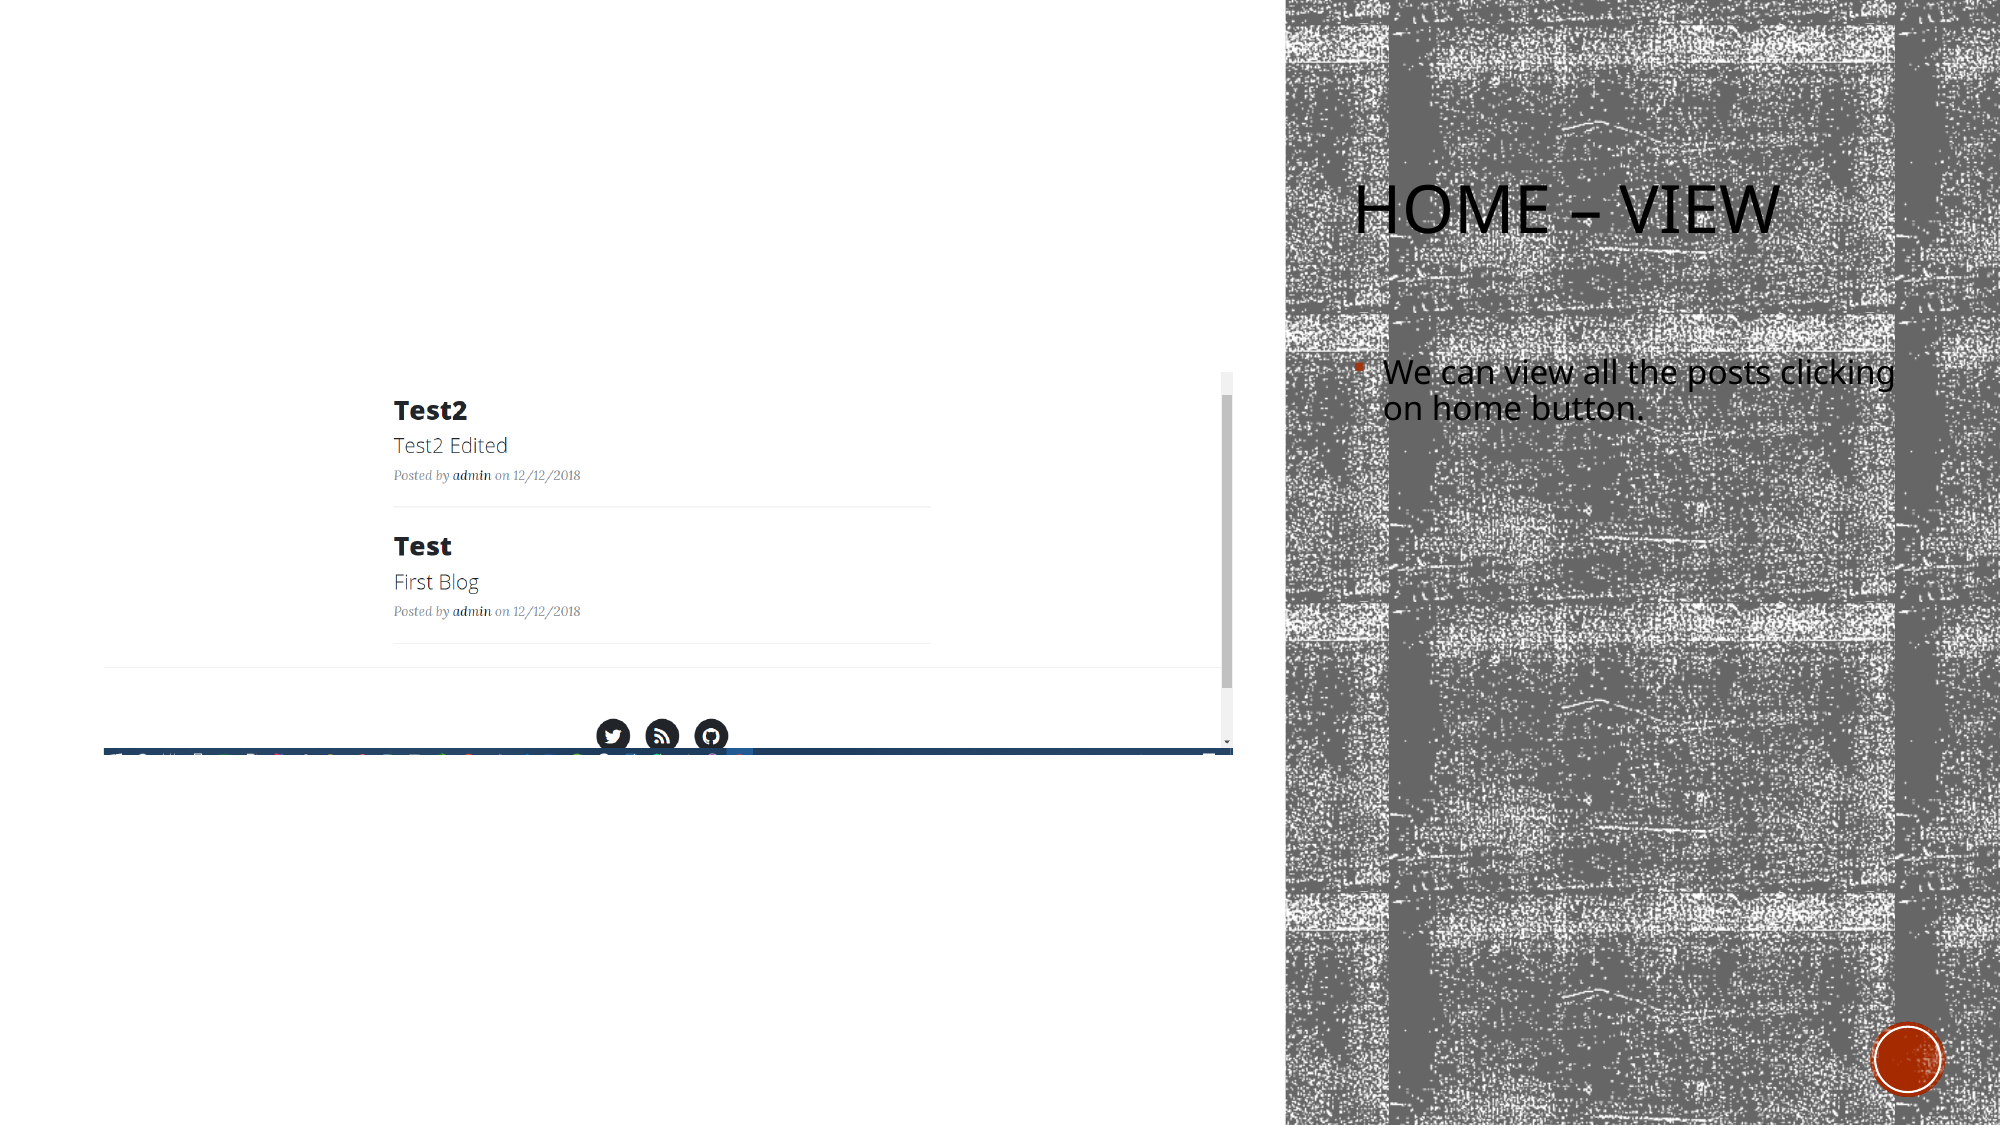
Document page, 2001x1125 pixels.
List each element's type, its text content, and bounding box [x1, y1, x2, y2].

text_box [1284, 0, 2000, 1125]
list We can view all the posts clicking on home button. [1338, 348, 1920, 1013]
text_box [1872, 1024, 1943, 1096]
picture [103, 372, 1233, 755]
title HOME – VIEW [1338, 79, 1920, 344]
